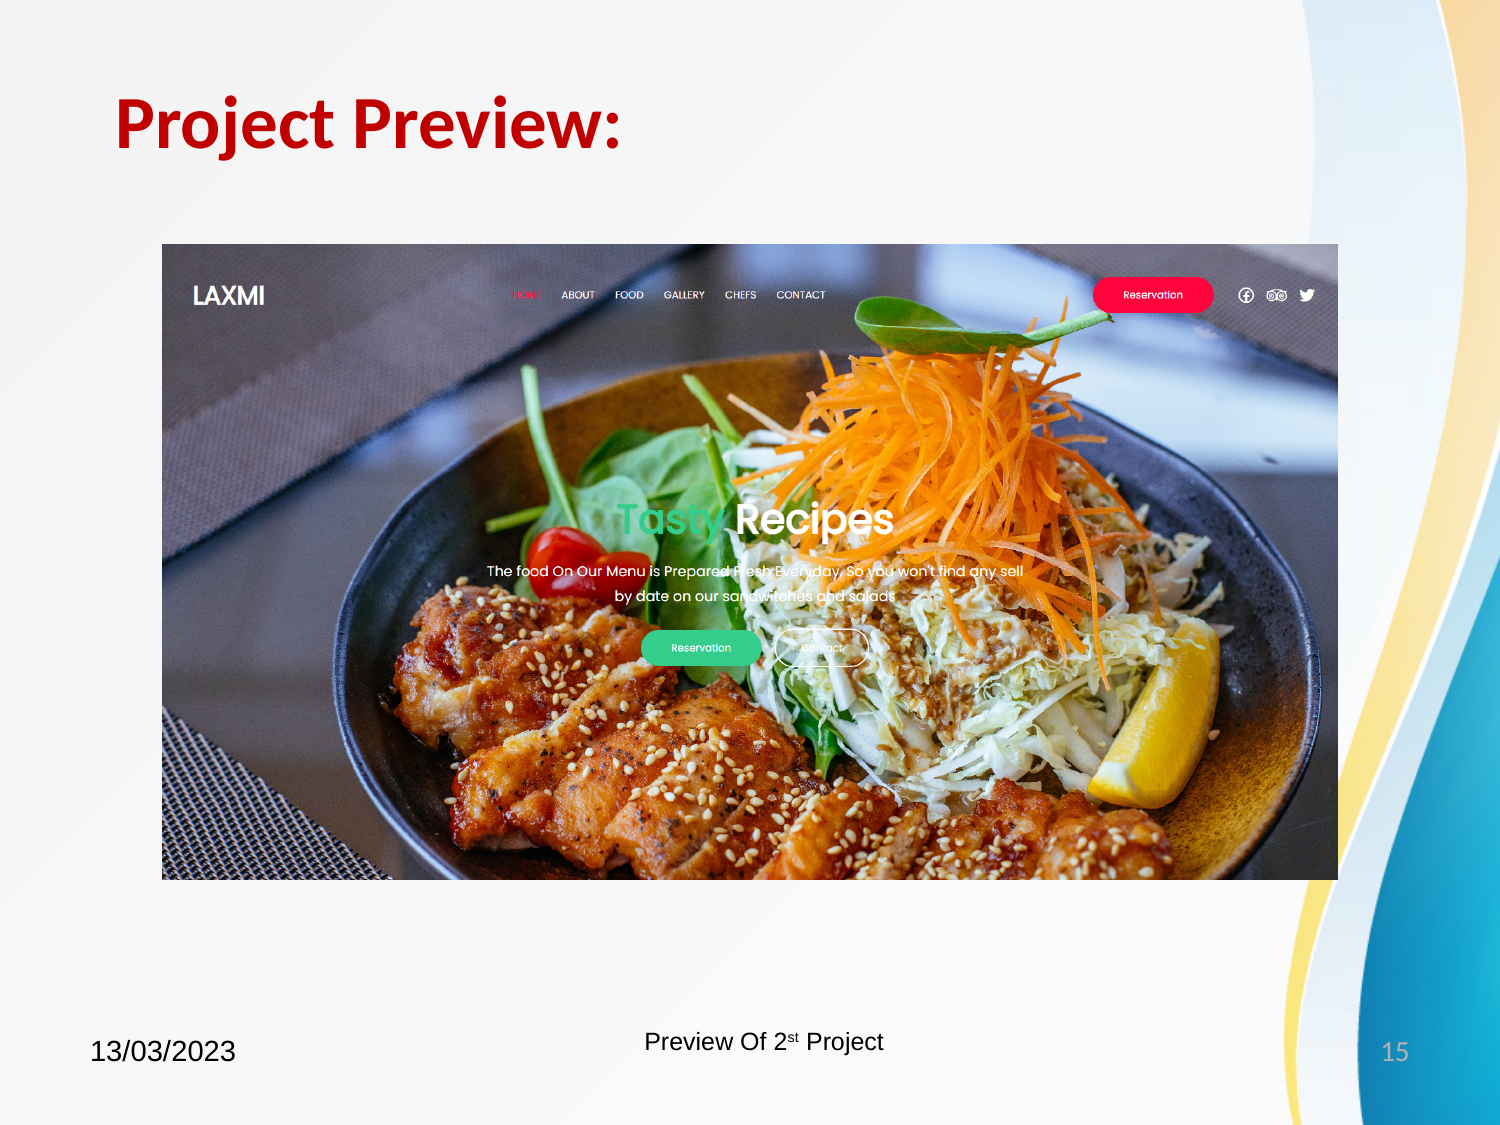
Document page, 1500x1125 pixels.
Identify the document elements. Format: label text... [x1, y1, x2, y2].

slide_number 15 [1074, 1024, 1425, 1103]
text_box Preview Of 2st Project [629, 1018, 903, 1063]
picture [0, 0, 1500, 1125]
text_box [129, 190, 1371, 464]
text_box Project Preview: [115, 70, 1034, 191]
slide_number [75, 1024, 425, 1103]
